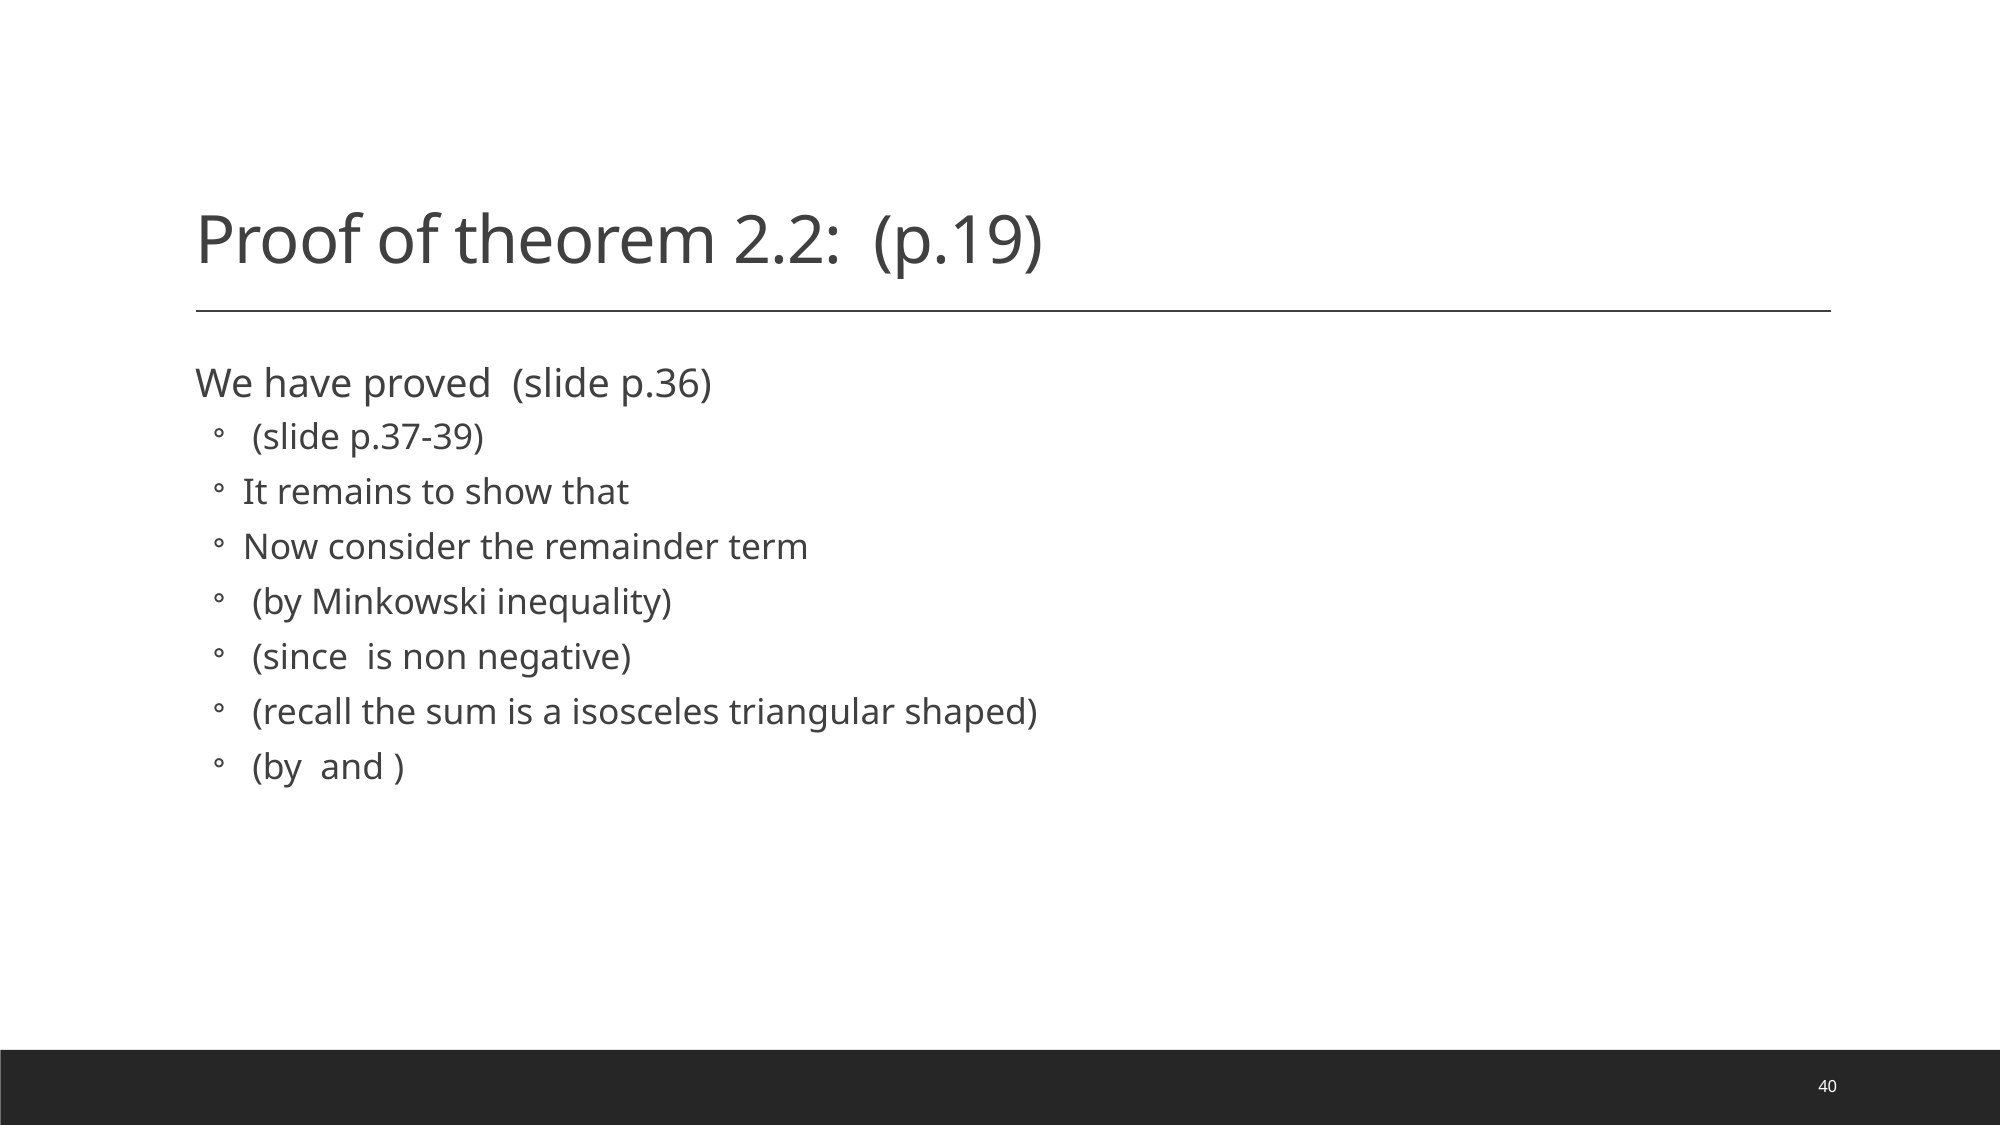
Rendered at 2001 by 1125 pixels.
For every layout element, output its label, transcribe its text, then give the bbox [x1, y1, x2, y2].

slide_number 40 [1803, 1057, 1932, 1118]
